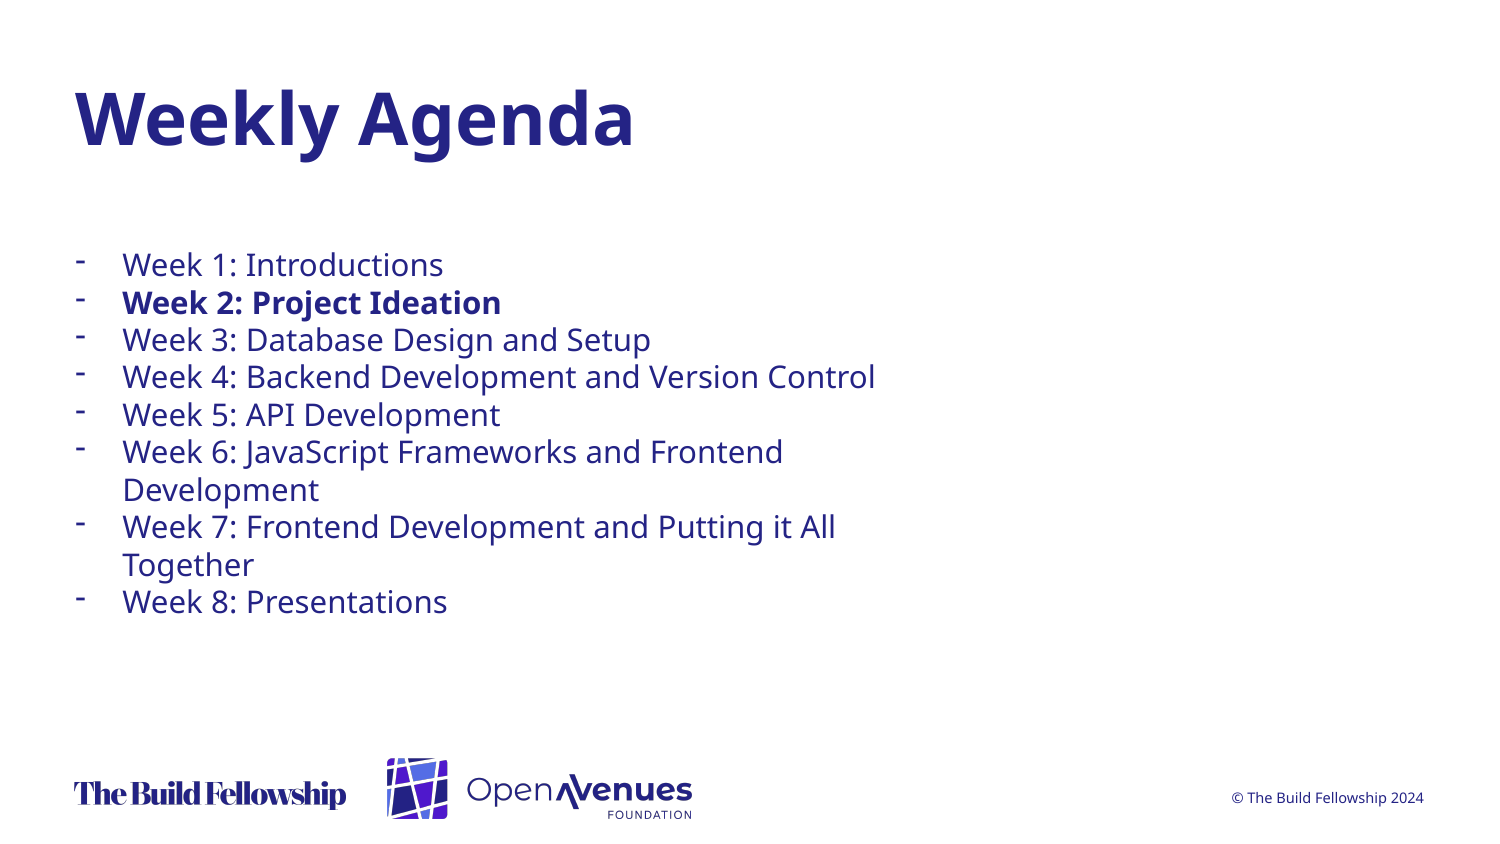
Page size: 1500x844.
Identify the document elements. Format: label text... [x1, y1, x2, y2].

picture [74, 781, 346, 810]
title Weekly Agenda [75, 72, 827, 245]
list Week 1: Introductions Week 2: Project Ideation Week 3: Database Design and Setup Week 4: Backend Development and Version Control Week 5: API Development Week 6: JavaScript Frameworks and Frontend Development Week 7: Frontend Development and Putting it All Together Week 8: Presentations [75, 245, 936, 683]
picture [387, 758, 692, 820]
